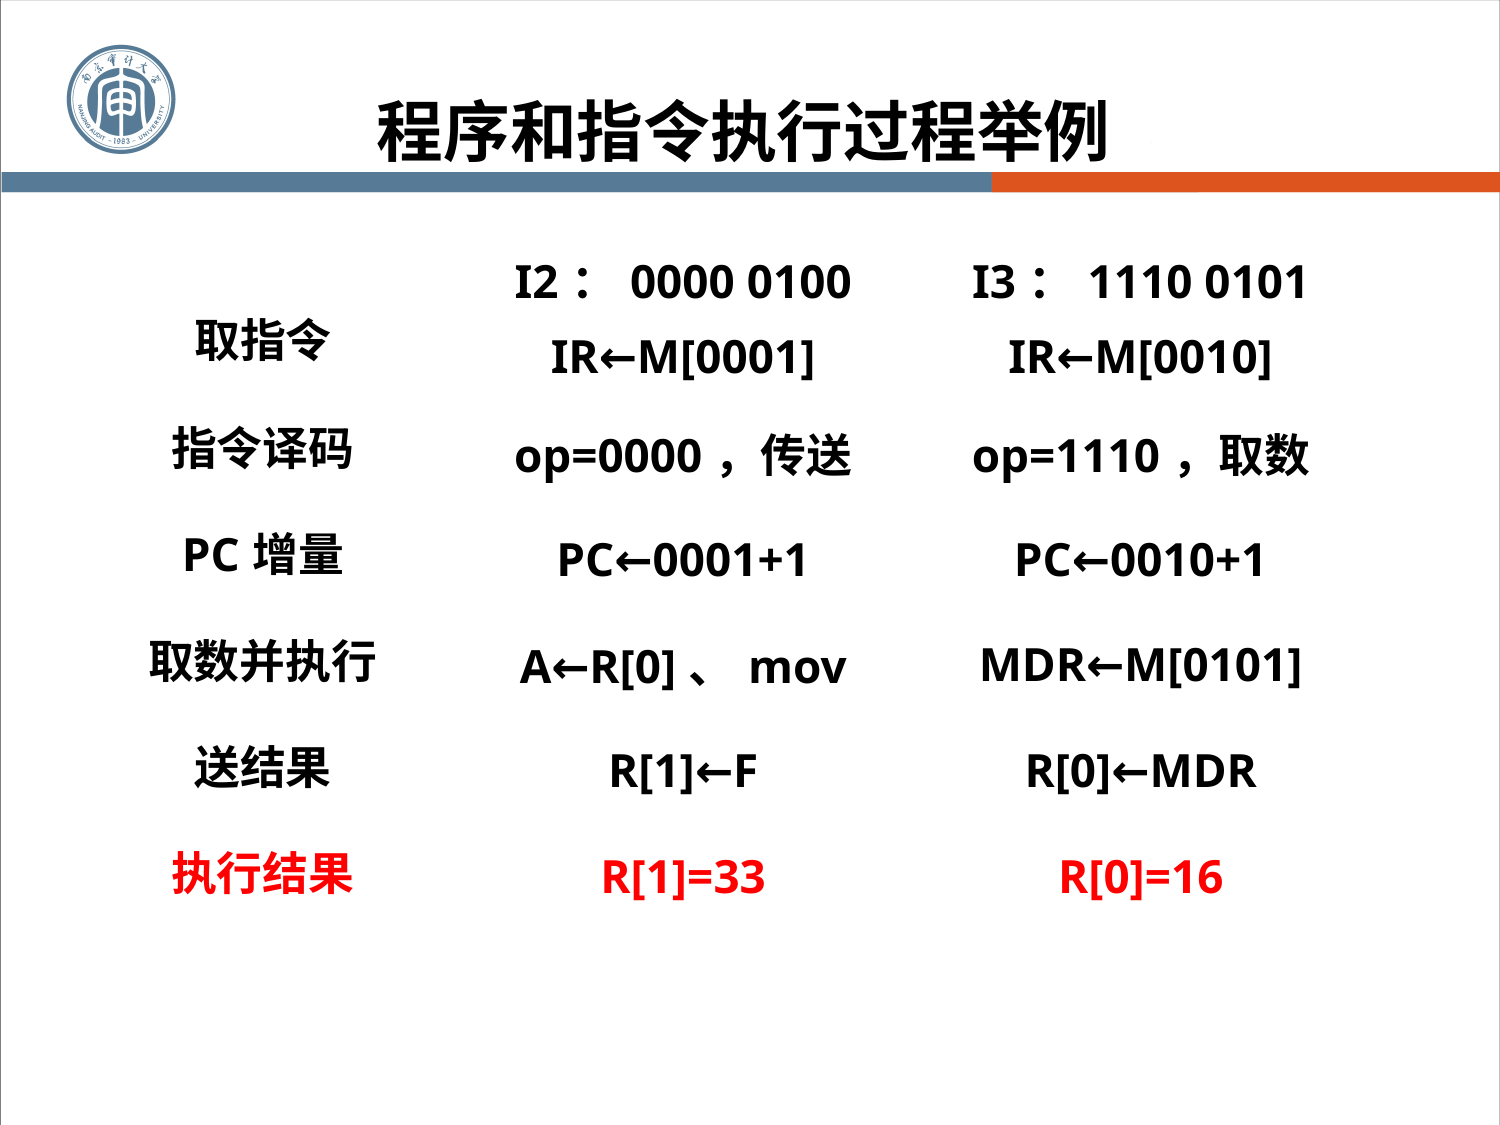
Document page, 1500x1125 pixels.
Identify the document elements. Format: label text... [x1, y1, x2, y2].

table_cell op=0000，传送 [456, 401, 911, 505]
table_cell 执行结果 [116, 820, 409, 923]
table_cell R[1]=33 [456, 825, 911, 927]
picture [0, 0, 1500, 1125]
table_cell op=1110，取数 [913, 401, 1369, 505]
table_cell IR←M[0010] [913, 314, 1369, 399]
table_cell PC←0001+1 [456, 506, 911, 610]
table_cell R[1]←F [456, 718, 911, 820]
table_cell R[0]←MDR [913, 718, 1369, 820]
table_cell MDR←M[0101] [913, 612, 1369, 716]
table_cell A←R[0]、mov [456, 612, 911, 716]
table_cell R[0]=16 [913, 825, 1369, 927]
table_cell IR←M[0001] [456, 314, 911, 399]
table_header I2：0000 0100 [456, 246, 911, 309]
table_cell PC←0010+1 [913, 506, 1369, 610]
table_cell PC增量 [116, 500, 409, 604]
table_header 取指令 [116, 305, 409, 390]
table_header I3：1110 0101 [913, 246, 1369, 309]
table_cell 指令译码 [116, 396, 409, 498]
text_box 程序和指令执行过程举例 [68, 82, 1419, 175]
table_cell 送结果 [116, 712, 409, 815]
table_cell 取数并执行 [116, 606, 409, 711]
